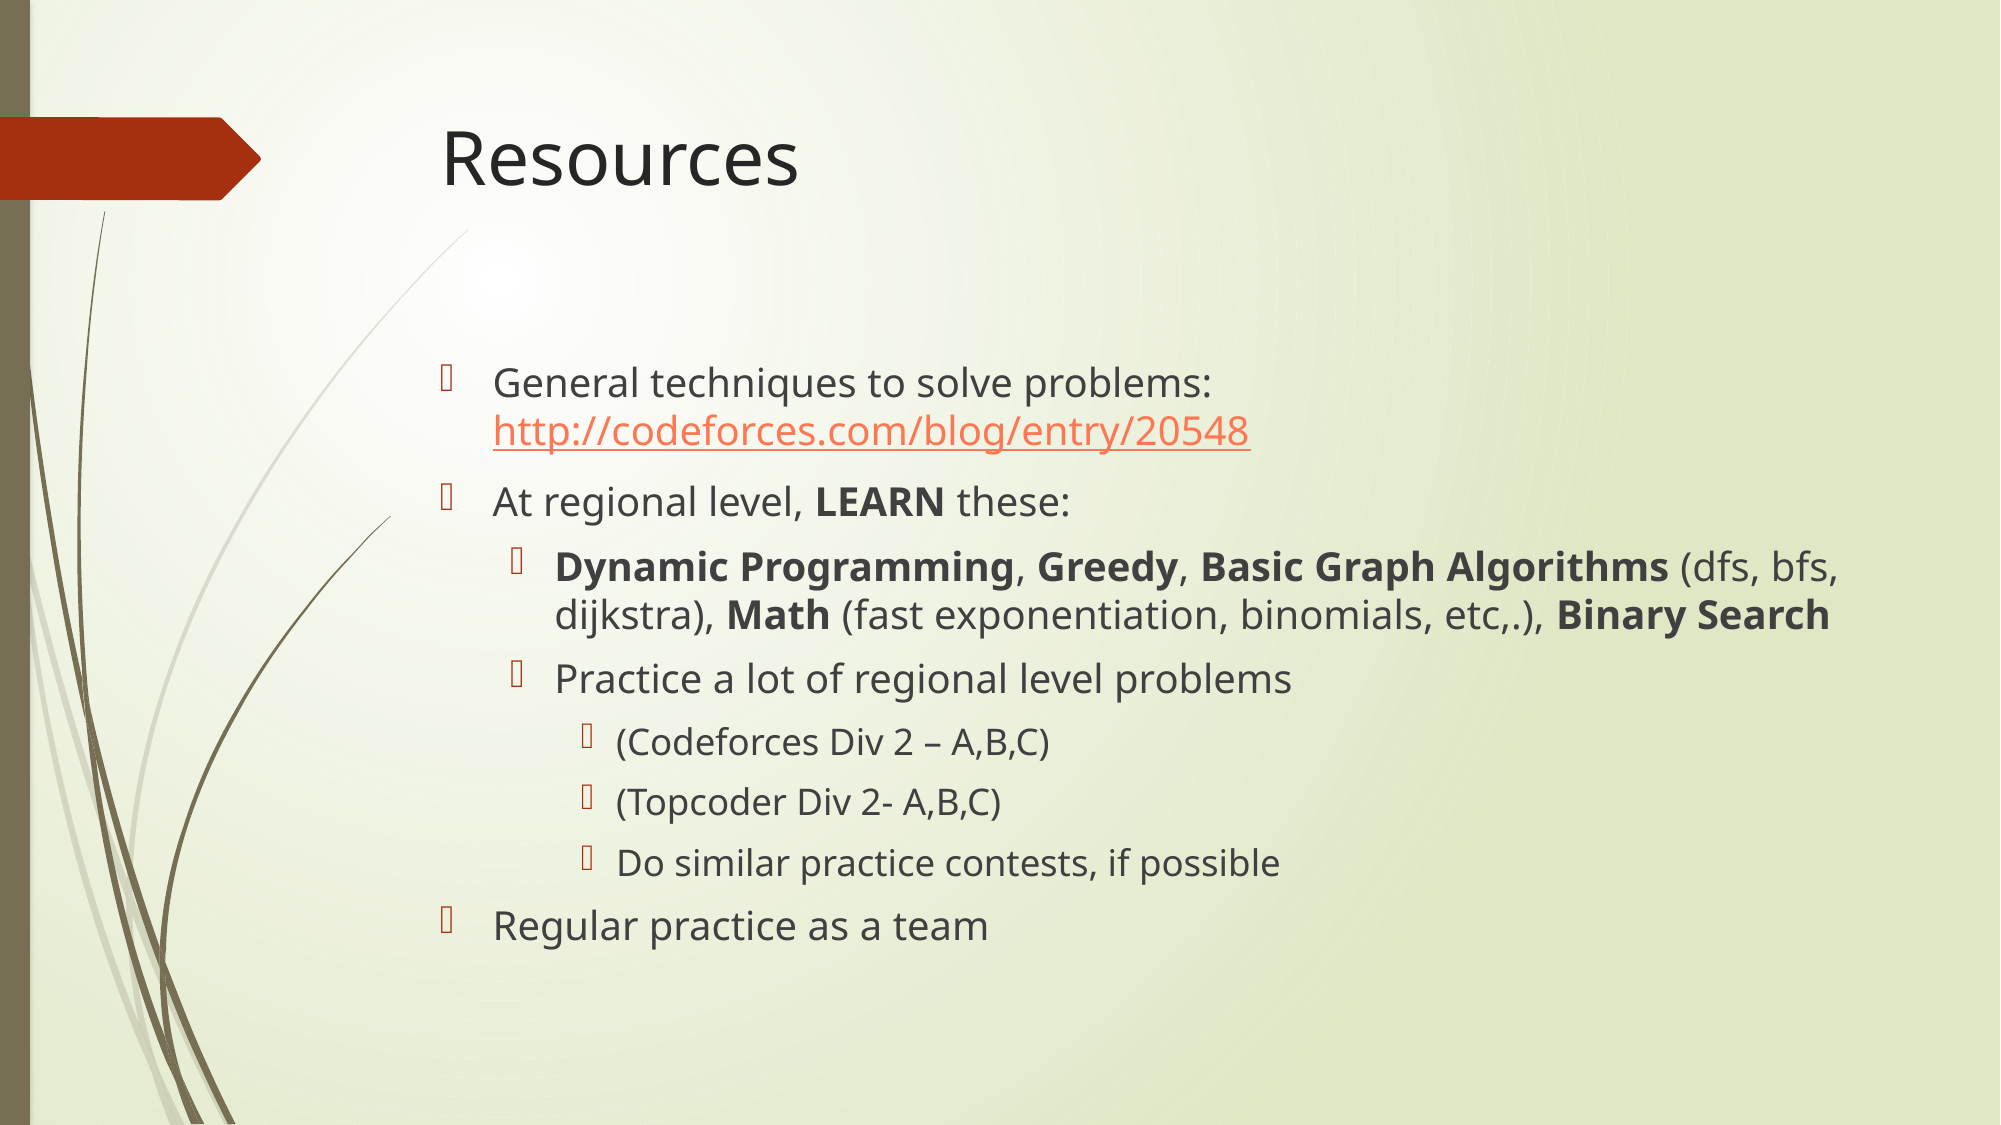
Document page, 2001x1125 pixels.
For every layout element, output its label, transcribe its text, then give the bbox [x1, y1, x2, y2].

title Resources [425, 102, 1888, 313]
list General techniques to solve problems: http://codeforces.com/blog/entry/20548 At regional level, LEARN these: Dynamic Programming, Greedy, Basic Graph Algorithms (dfs, bfs, dijkstra), Math (fast exponentiation, binomials, etc,.), Binary Search Practice a lot of regional level problems (Codeforces Div 2 – A,B,C) (Topcoder Div 2- A,B,C) Do similar practice contests, if possible Regular practice as a team [424, 350, 1888, 970]
